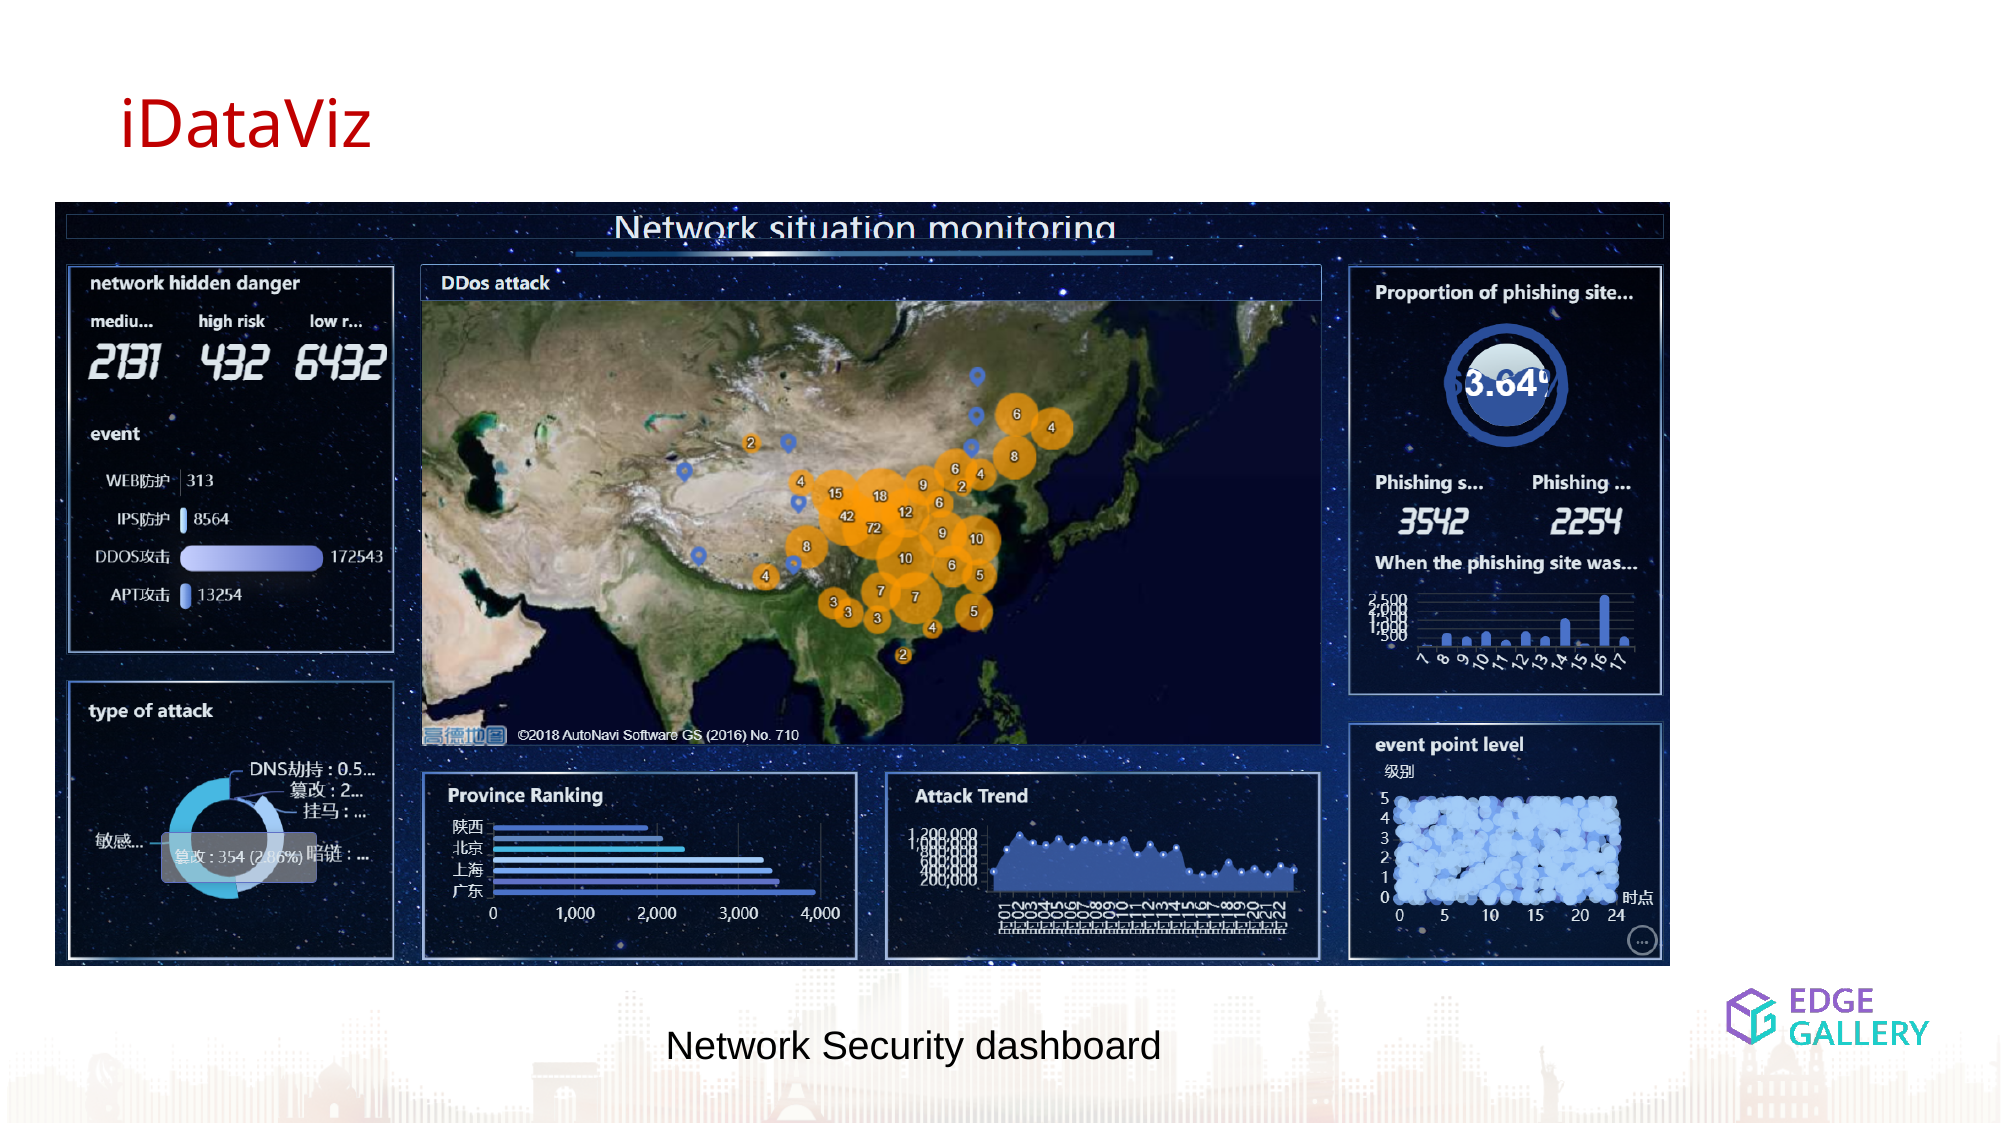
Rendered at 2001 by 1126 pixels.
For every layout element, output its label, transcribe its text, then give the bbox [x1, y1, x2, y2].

subtitle iDataViz [119, 74, 1882, 163]
text_box Network Security dashboard [650, 1005, 1350, 1083]
picture [7, 201, 2001, 1123]
